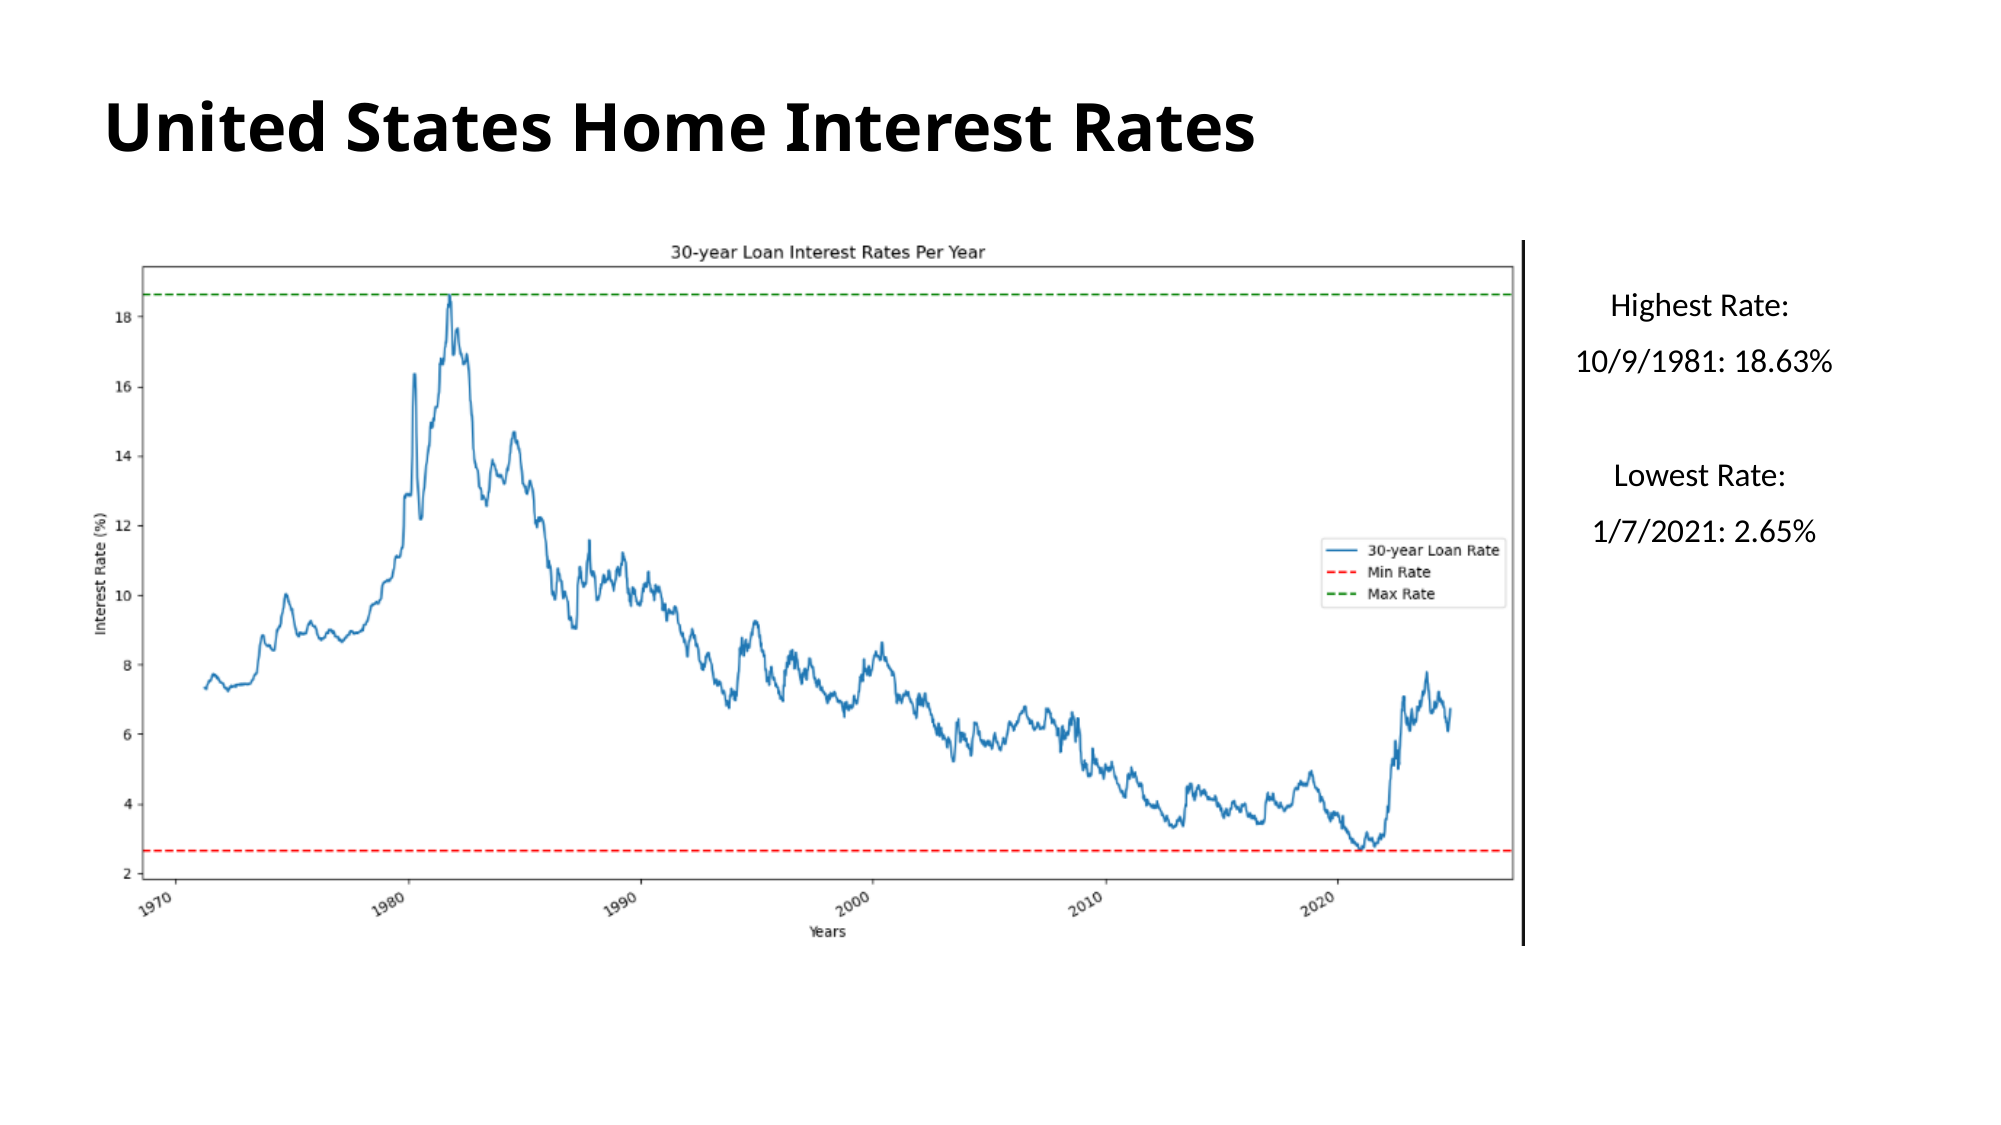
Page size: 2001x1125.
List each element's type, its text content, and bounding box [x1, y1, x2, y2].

picture [88, 240, 1525, 946]
title United States Home Interest Rates [88, 18, 1693, 241]
list Highest Rate: 10/9/1981: 18.63% Lowest Rate: 1/7/2021: 2.65% [1525, 279, 1890, 924]
